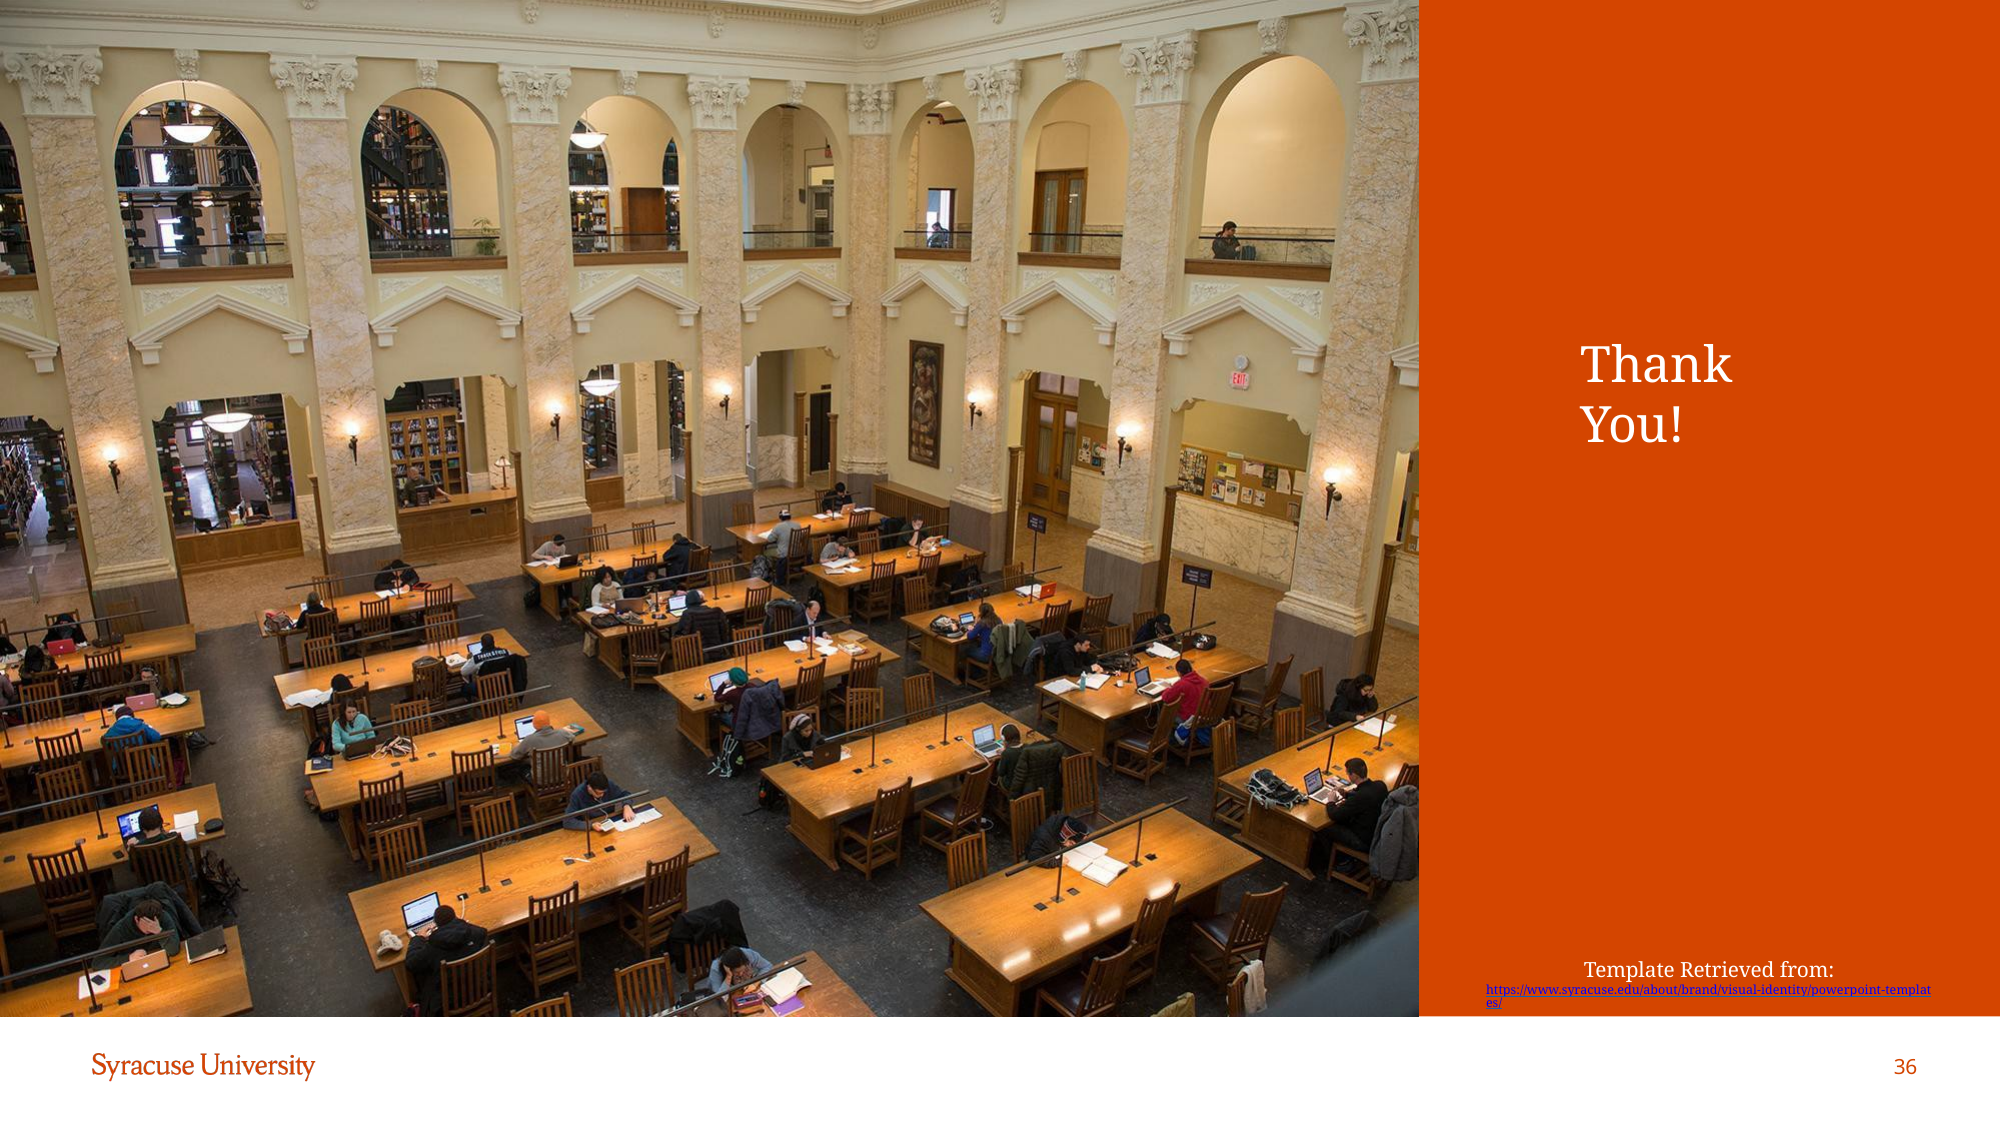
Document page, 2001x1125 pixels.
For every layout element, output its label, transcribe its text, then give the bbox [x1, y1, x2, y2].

picture [0, 0, 1419, 1017]
text_box [1420, 0, 2000, 1017]
title Thank You! [1578, 330, 1840, 521]
text_box Template Retrieved from: https://www.syracuse.edu/about/brand/visual-identity/powerpoint-templates/ [1486, 954, 1933, 1000]
picture [91, 1052, 316, 1082]
slide_number 36 [1887, 1054, 1920, 1083]
